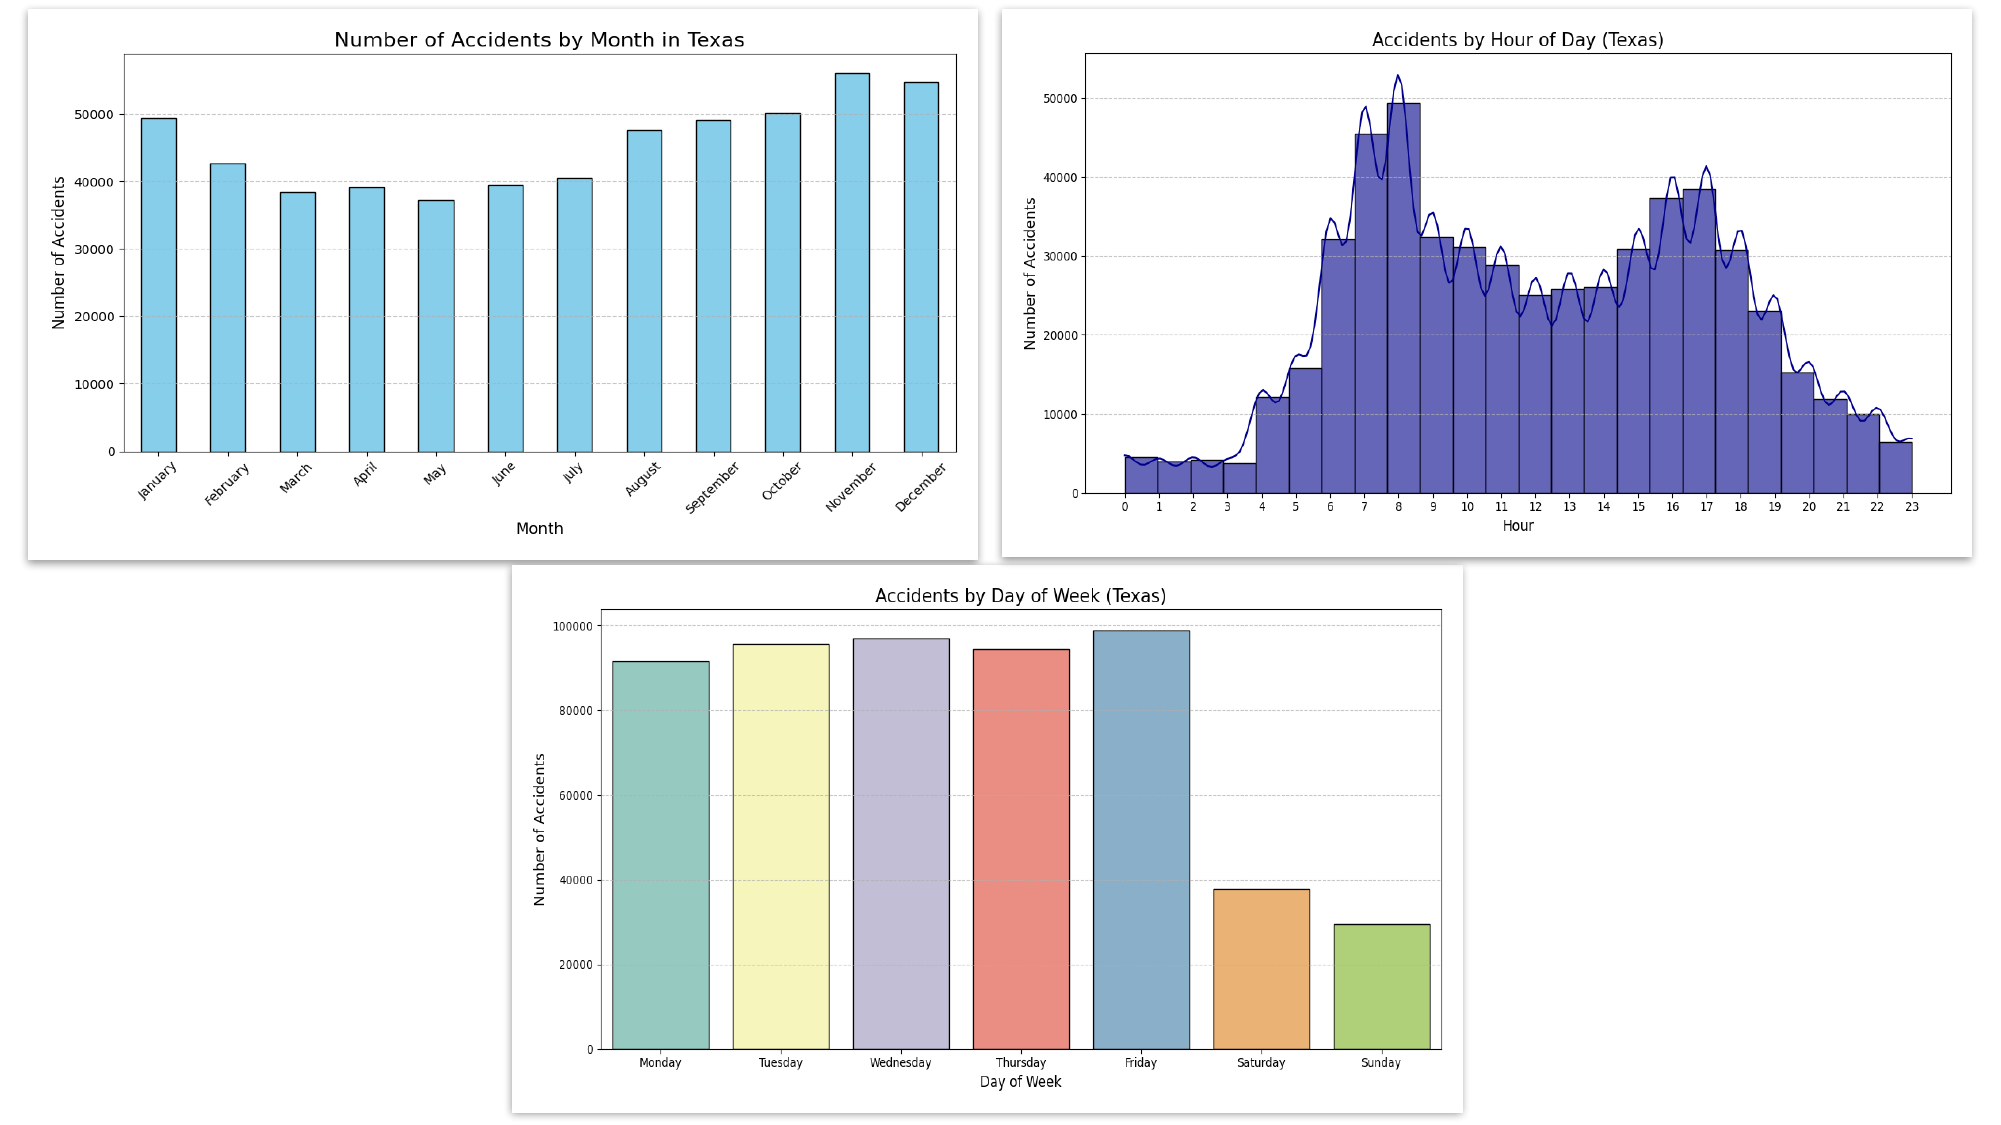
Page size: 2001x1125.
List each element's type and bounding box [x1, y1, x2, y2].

picture [41, 22, 965, 547]
picture [1015, 22, 1959, 544]
picture [526, 578, 1449, 1099]
